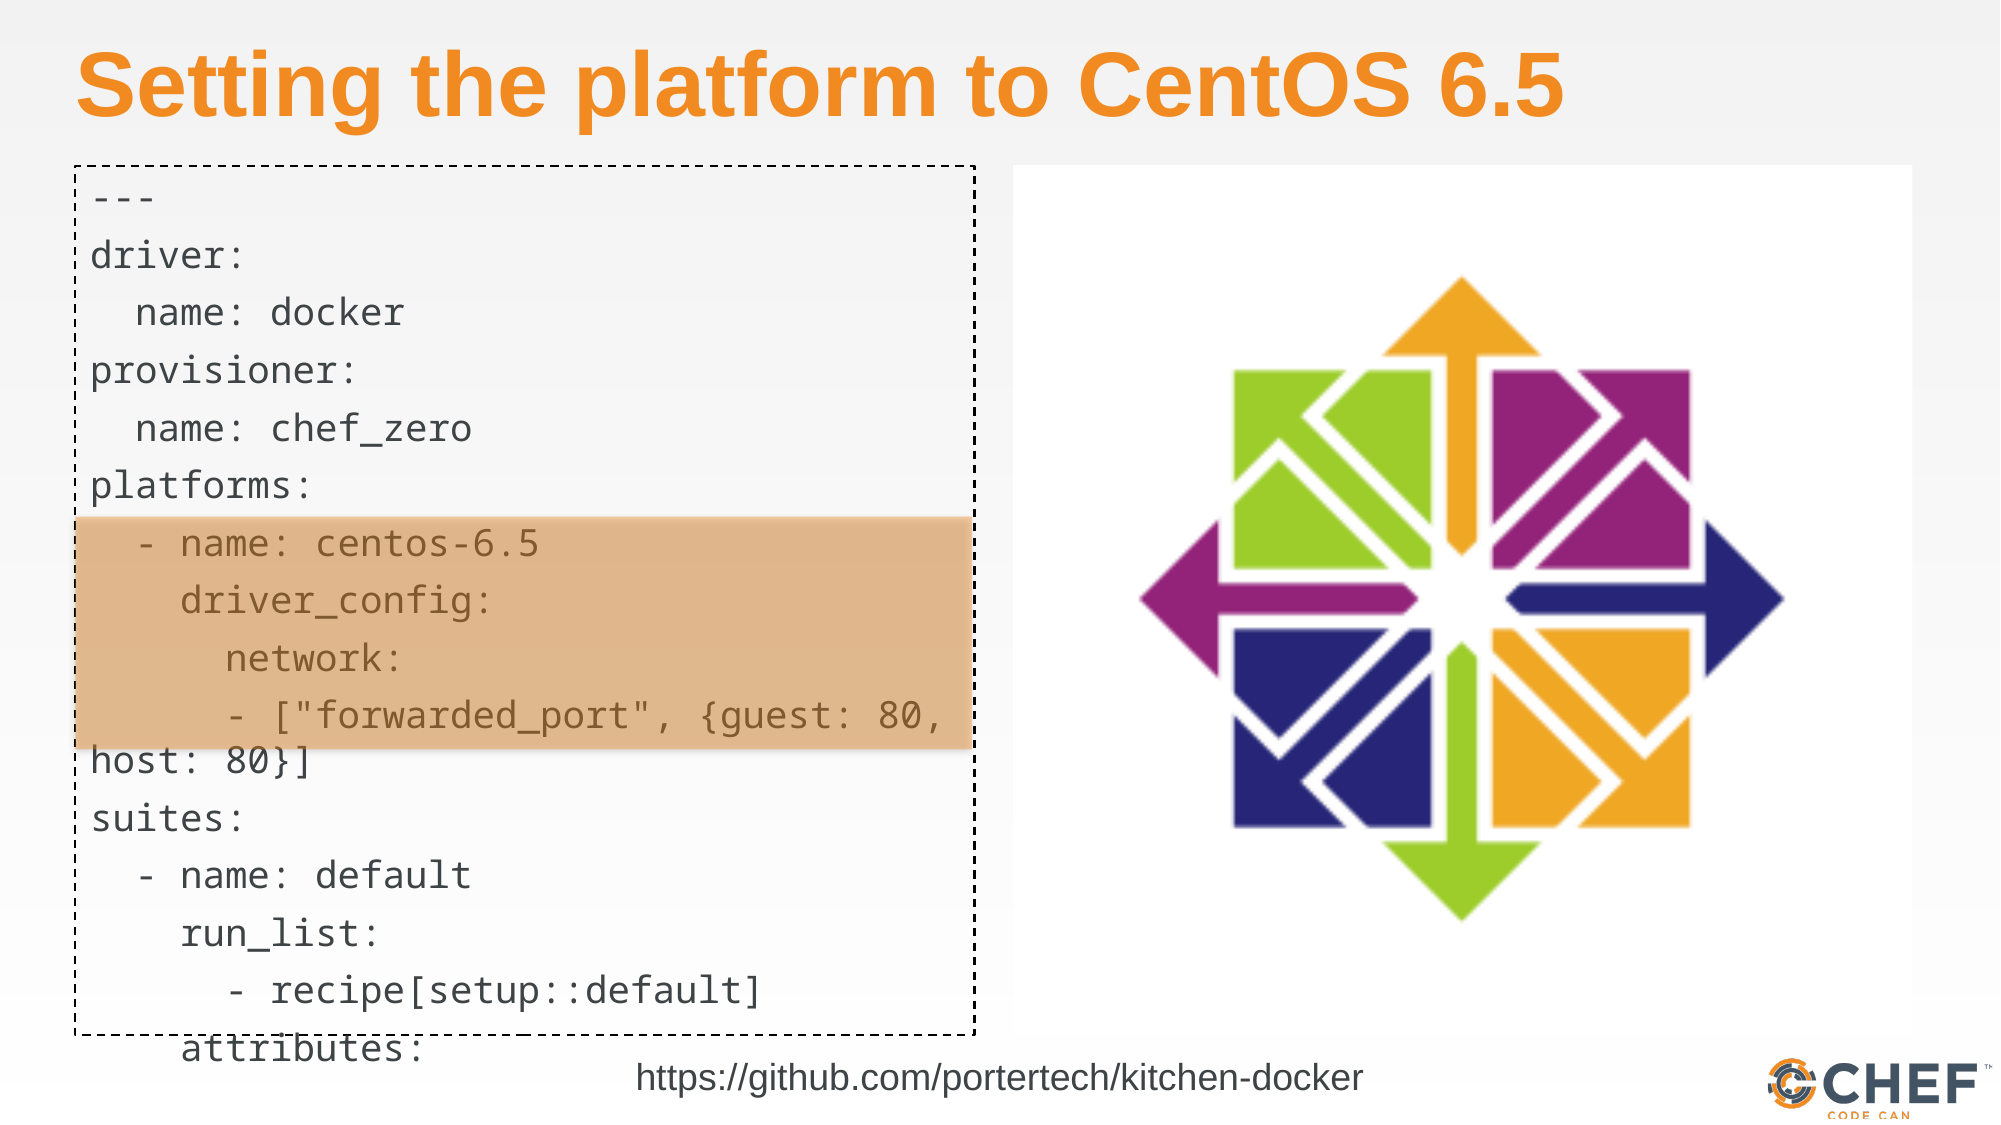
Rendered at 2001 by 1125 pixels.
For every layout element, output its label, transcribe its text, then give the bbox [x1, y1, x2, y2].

text_box https://github.com/portertech/kitchen-docker [437, 1037, 1563, 1125]
text_box [75, 516, 973, 750]
list --- driver: name: docker provisioner: name: chef_zero platforms: - name: centos-6.5 driver_config: network: - ["forwarded_port", {guest: 80, host: 80}] suites: - name: default run_list: - recipe[setup::default] attributes: [74, 754, 976, 1036]
title Setting the platform to CentOS 6.5 [75, 37, 1913, 140]
list --- driver: name: docker provisioner: name: chef_zero platforms: - name: centos-6.5 driver_config: network: - ["forwarded_port", {guest: 80, host: 80}] suites: - name: default run_list: - recipe[setup::default] attributes: [74, 165, 976, 518]
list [1012, 165, 1913, 1035]
